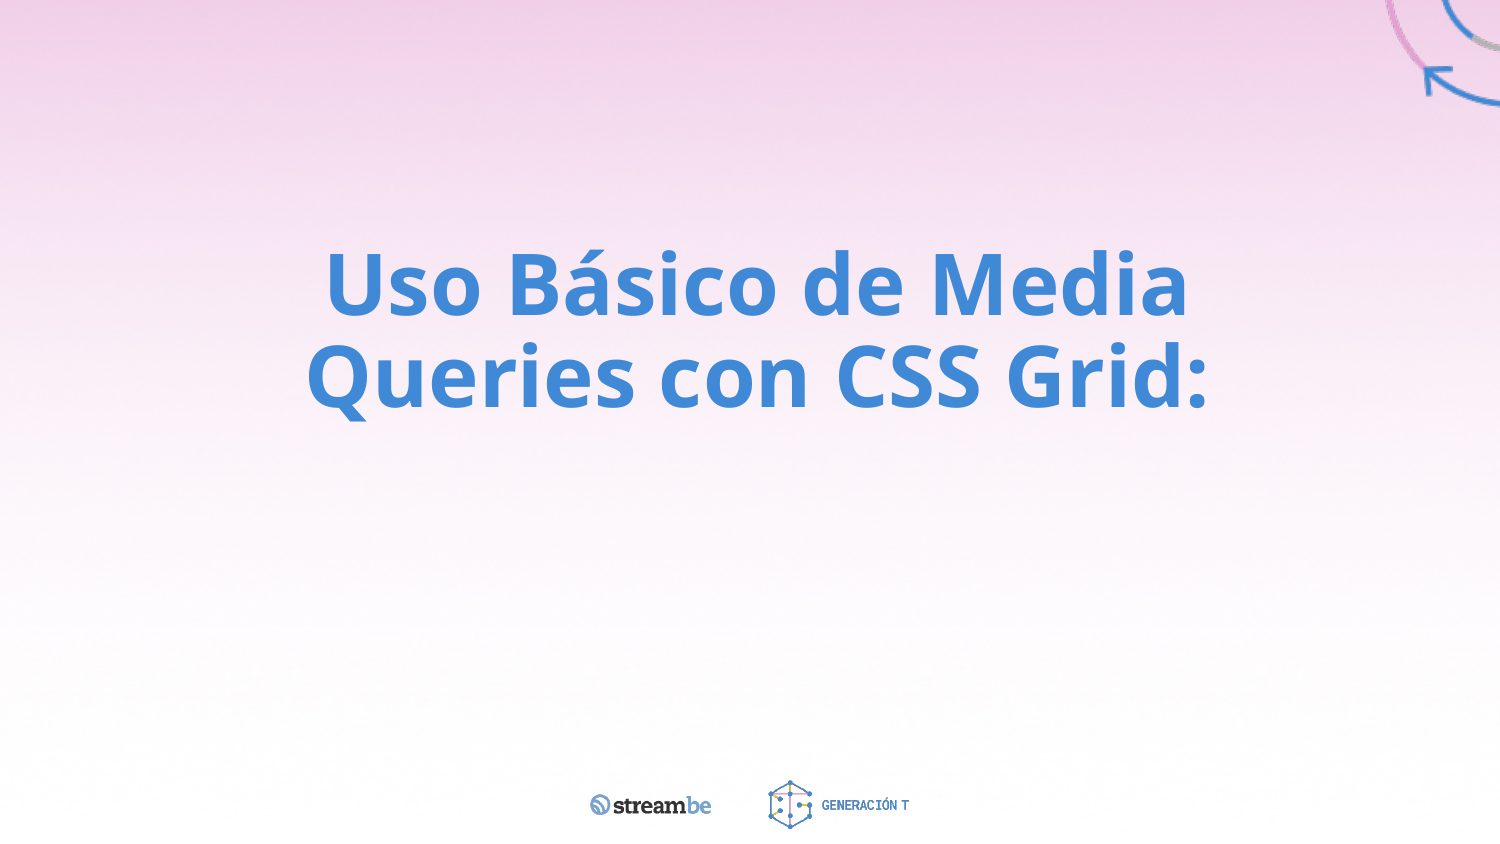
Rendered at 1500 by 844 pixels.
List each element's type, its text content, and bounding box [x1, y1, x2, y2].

picture [0, 0, 1500, 844]
title Uso Básico de Media Queries con CSS Grid: [195, 228, 1321, 432]
